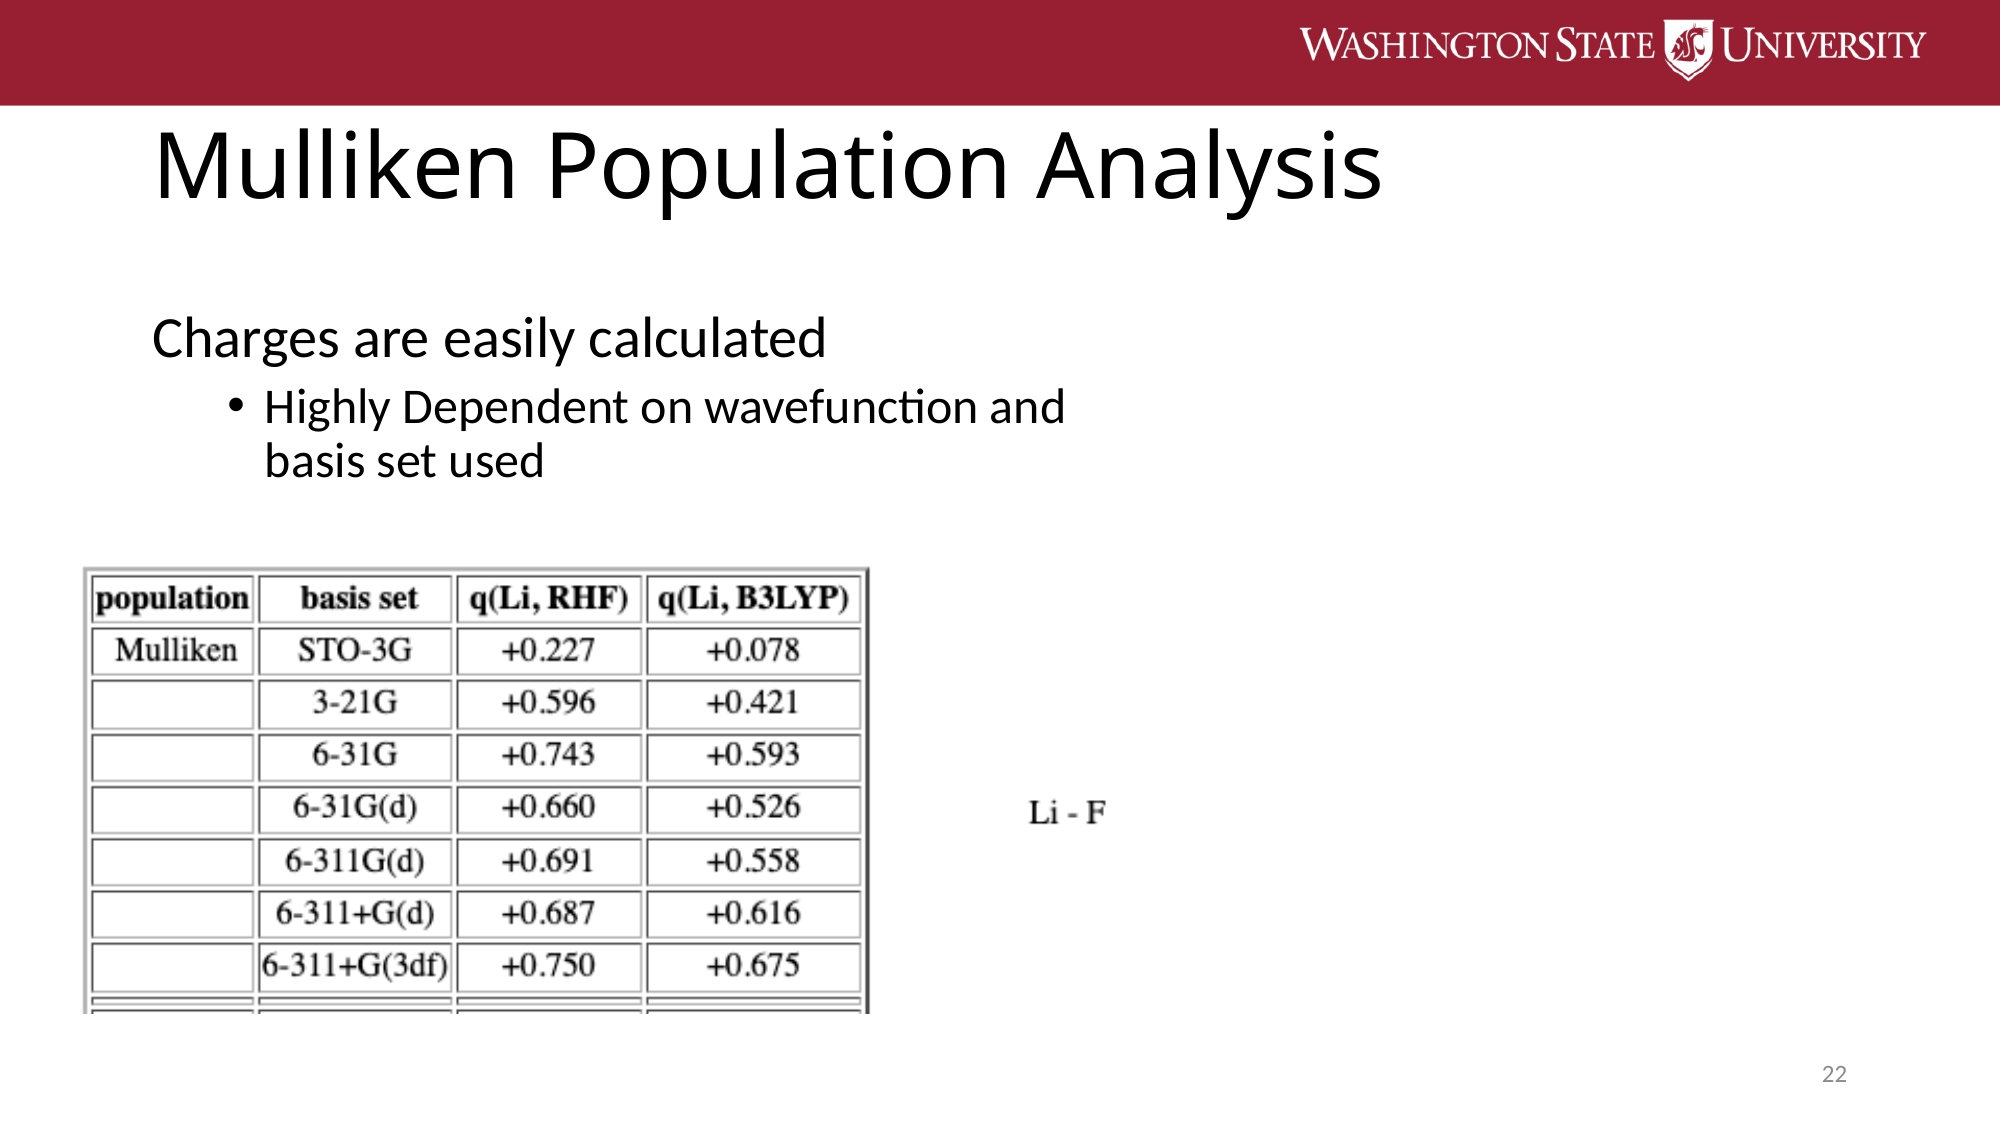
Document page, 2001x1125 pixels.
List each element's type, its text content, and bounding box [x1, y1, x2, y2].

title Mulliken Population Analysis [137, 106, 1863, 278]
slide_number 22 [1412, 1042, 1863, 1103]
picture [0, 0, 2000, 106]
picture [71, 532, 1156, 1014]
list Charges are easily calculated Highly Dependent on wavefunction and basis set used [137, 299, 1090, 532]
